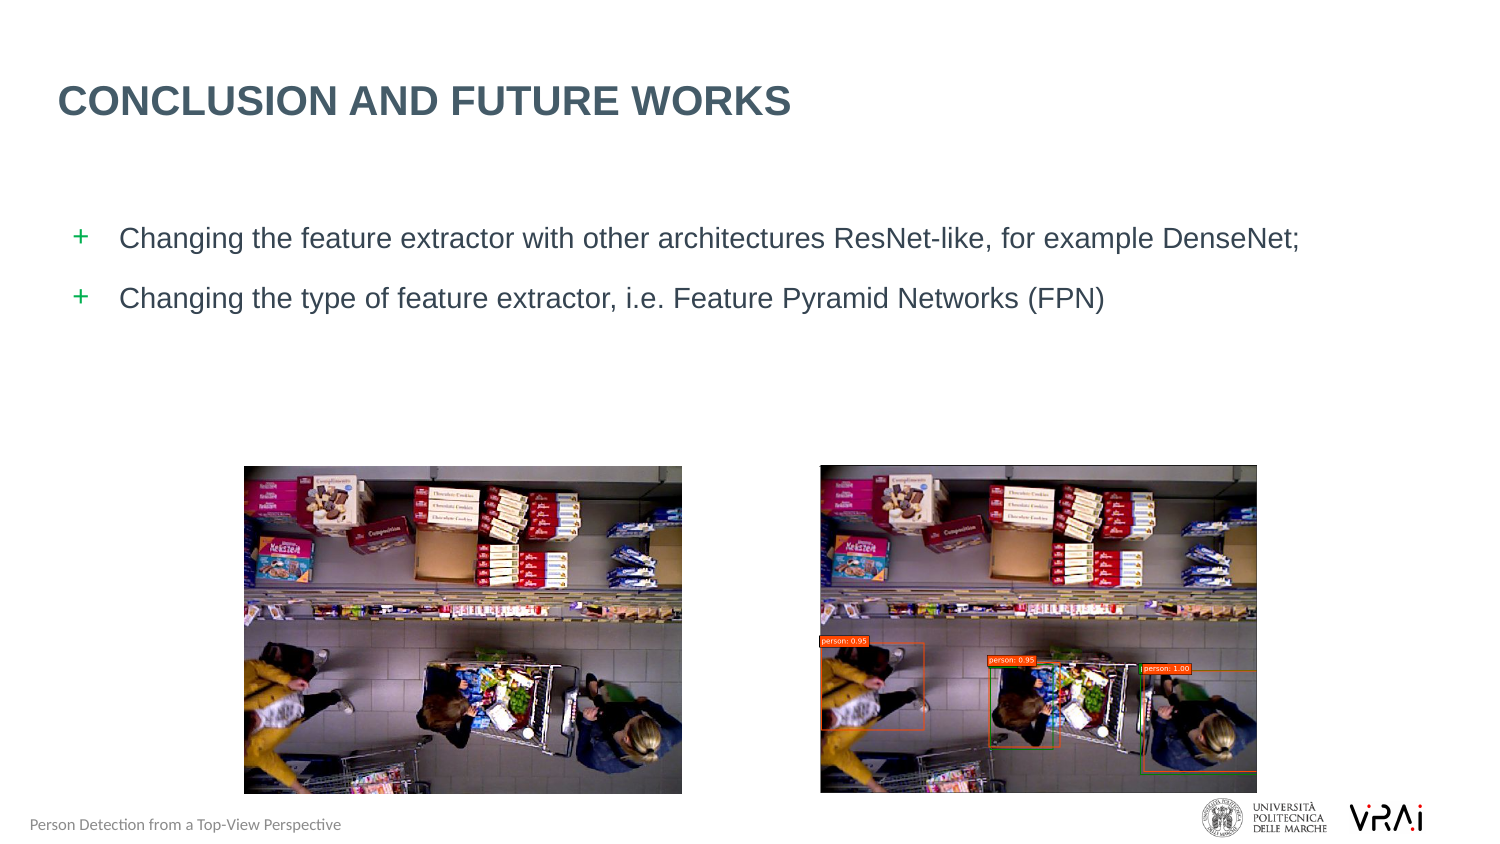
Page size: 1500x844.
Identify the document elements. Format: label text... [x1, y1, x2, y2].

picture [819, 465, 1332, 841]
text_box Changing the feature extractor with other architectures ResNet-like, for example DenseNet; Changing the type of feature extractor, i.e. Feature Pyramid Networks (FPN) [57, 211, 1432, 322]
picture [244, 466, 682, 795]
picture [1349, 801, 1426, 834]
text_box CONCLUSION AND FUTURE WORKS [57, 73, 1257, 124]
